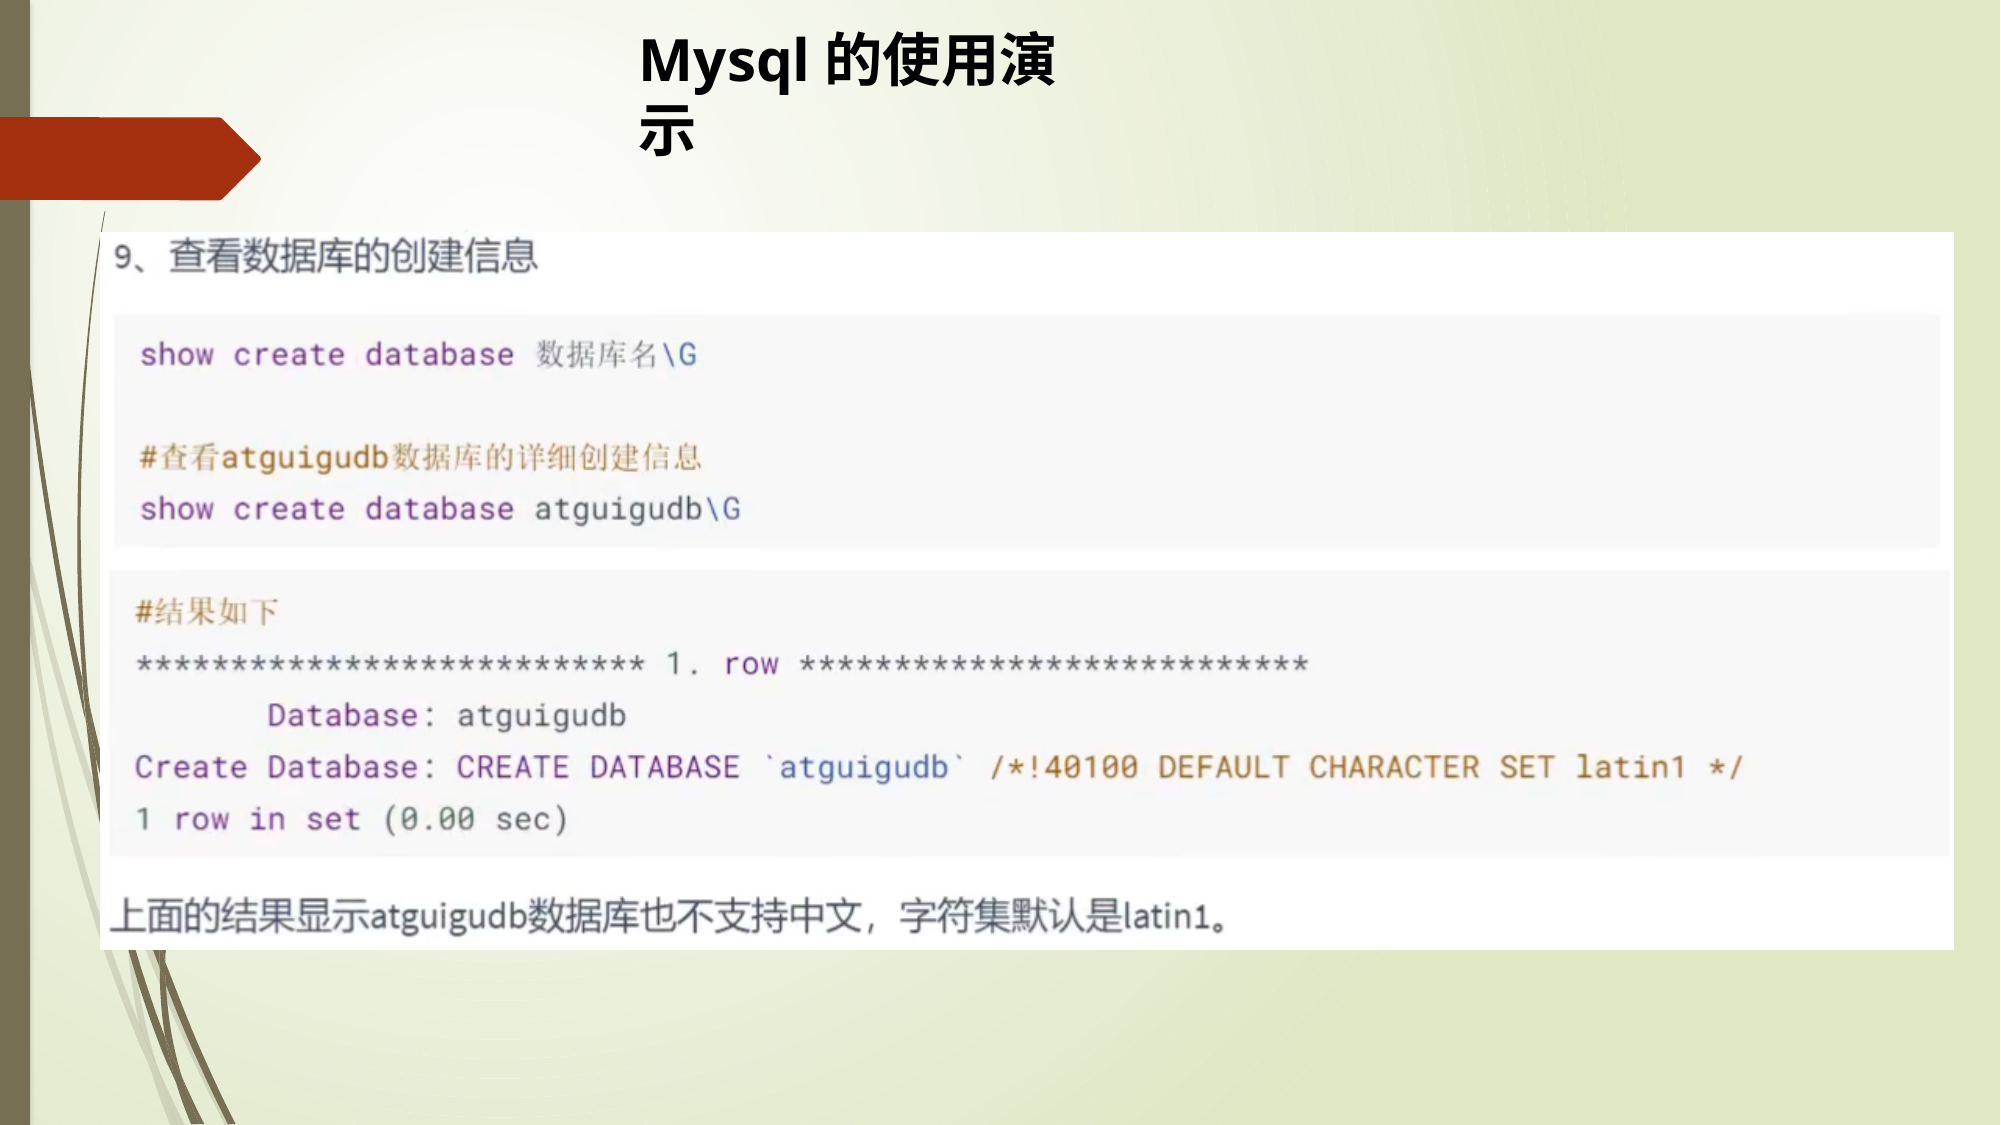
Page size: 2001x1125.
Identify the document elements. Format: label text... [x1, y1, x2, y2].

picture [99, 232, 1954, 950]
text_box Mysql的使用演示 [624, 15, 1116, 171]
